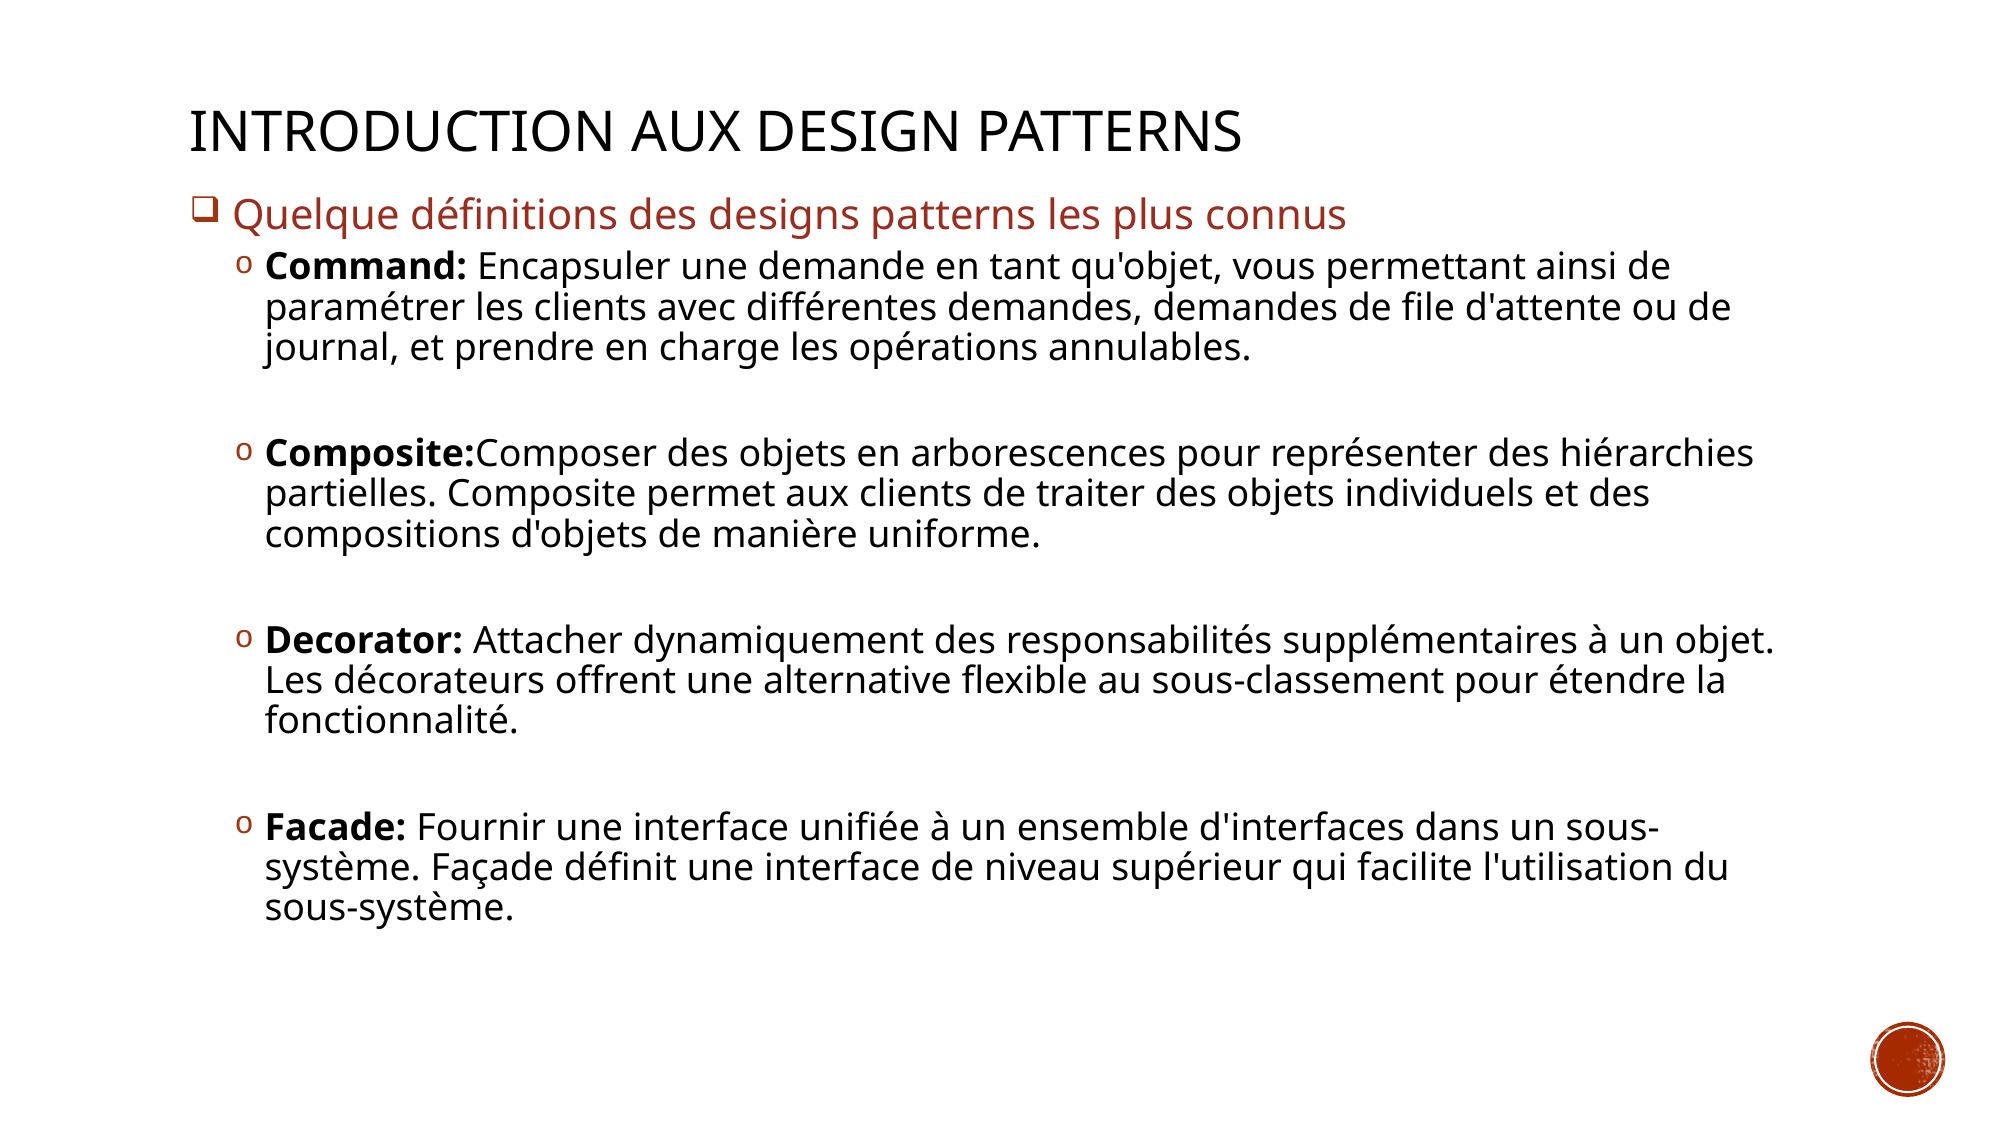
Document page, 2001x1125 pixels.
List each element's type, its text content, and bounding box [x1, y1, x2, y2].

title Introduction aux Design Patterns [174, 34, 1825, 186]
text_box Quelque définitions des designs patterns les plus connus Command: Encapsuler une demande en tant qu'objet, vous permettant ainsi de paramétrer les clients avec différentes demandes, demandes de file d'attente ou de journal, et prendre en charge les opérations annulables. Composite:Composer des objets en arborescences pour représenter des hiérarchies partielles. Composite permet aux clients de traiter des objets individuels et des compositions d'objets de manière uniforme. Decorator: Attacher dynamiquement des responsabilités supplémentaires à un objet. Les décorateurs offrent une alternative flexible au sous-classement pour étendre la fonctionnalité. Facade: Fournir une interface unifiée à un ensemble d'interfaces dans un sous-système. Façade définit une interface de niveau supérieur qui facilite l'utilisation du sous-système. [174, 186, 1825, 1107]
